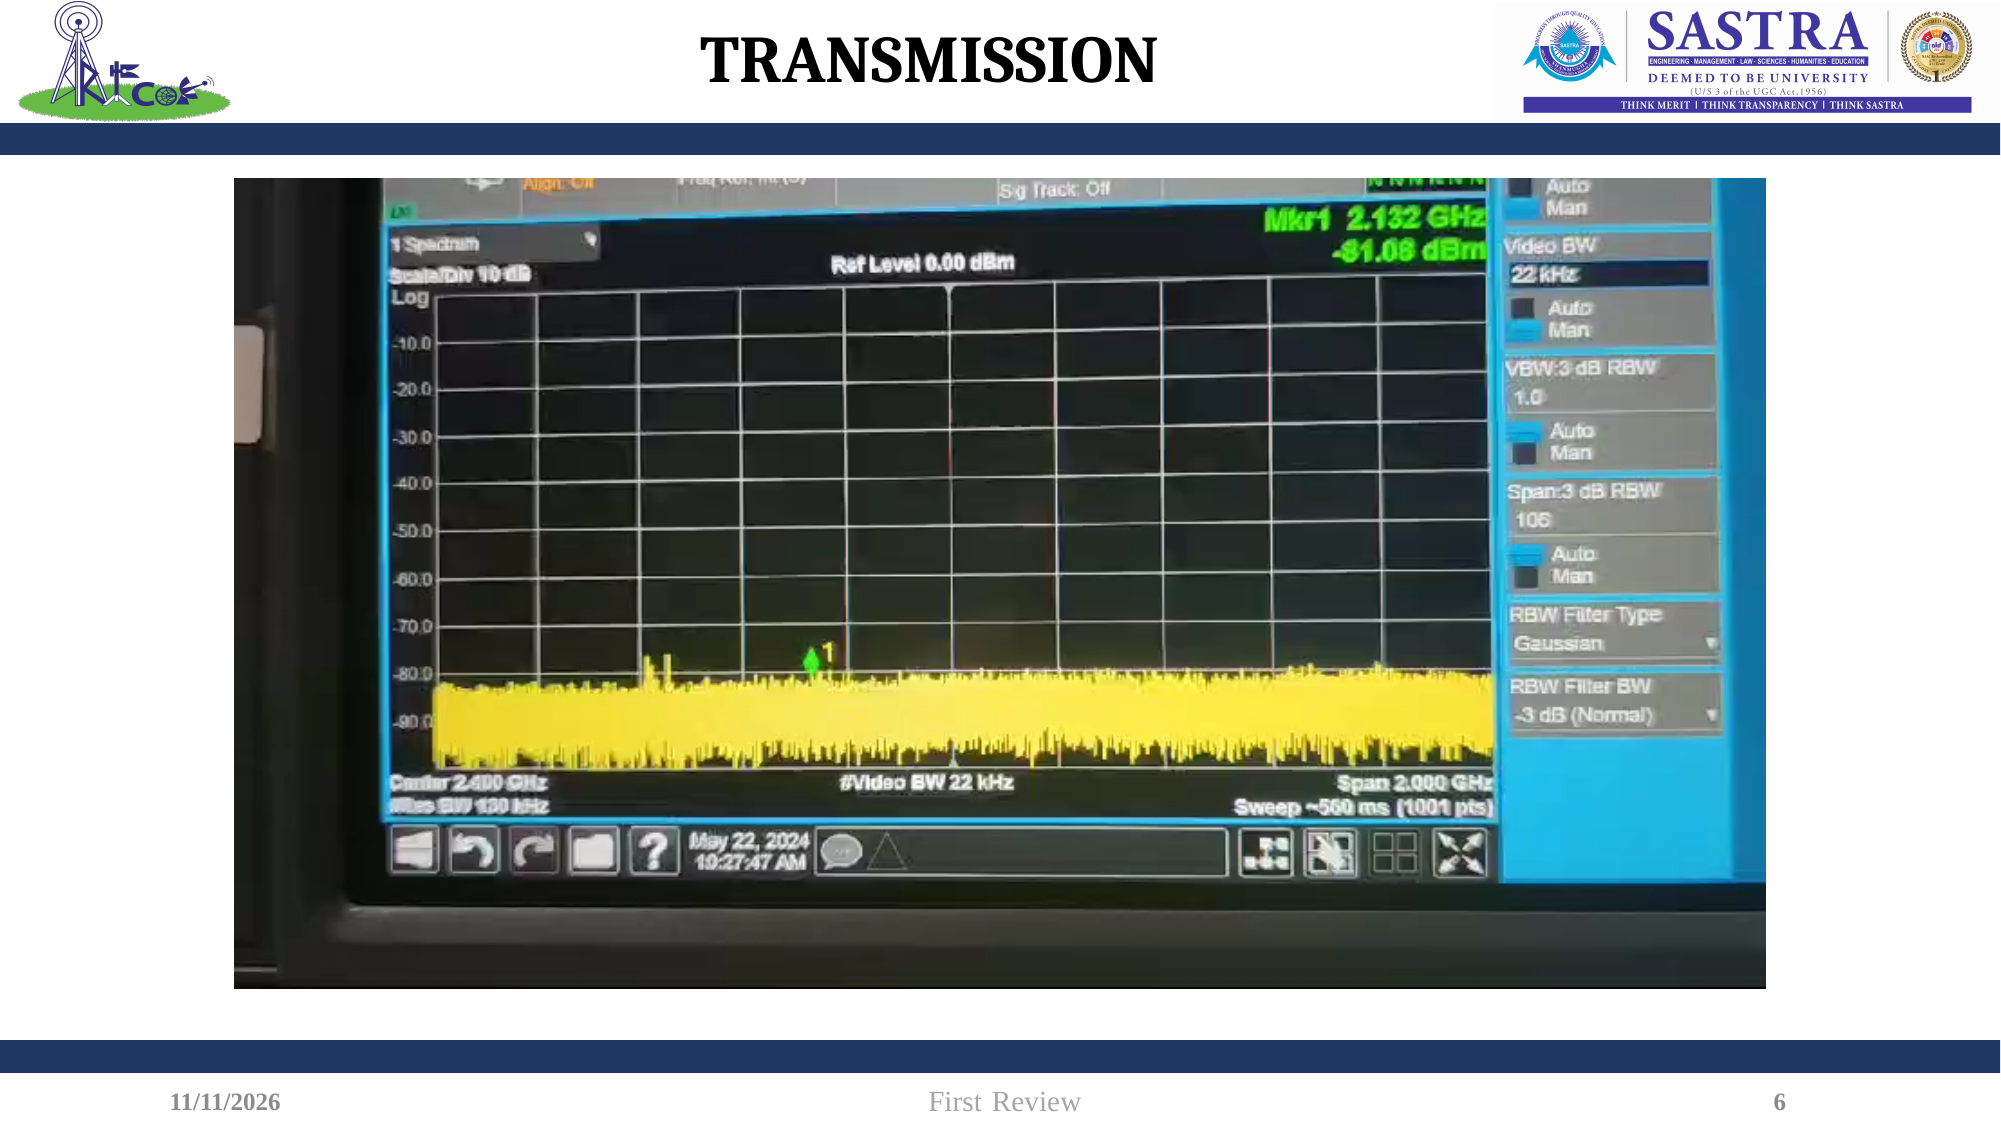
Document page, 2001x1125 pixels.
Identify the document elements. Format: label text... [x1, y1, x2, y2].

slide_number 6 [1559, 1077, 2000, 1124]
picture [1495, 1, 2000, 122]
text_box First Review [667, 1066, 1343, 1125]
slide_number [0, 1077, 450, 1124]
picture [0, 1, 231, 122]
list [233, 177, 1767, 990]
title TRANSMISSION [300, 17, 1560, 94]
